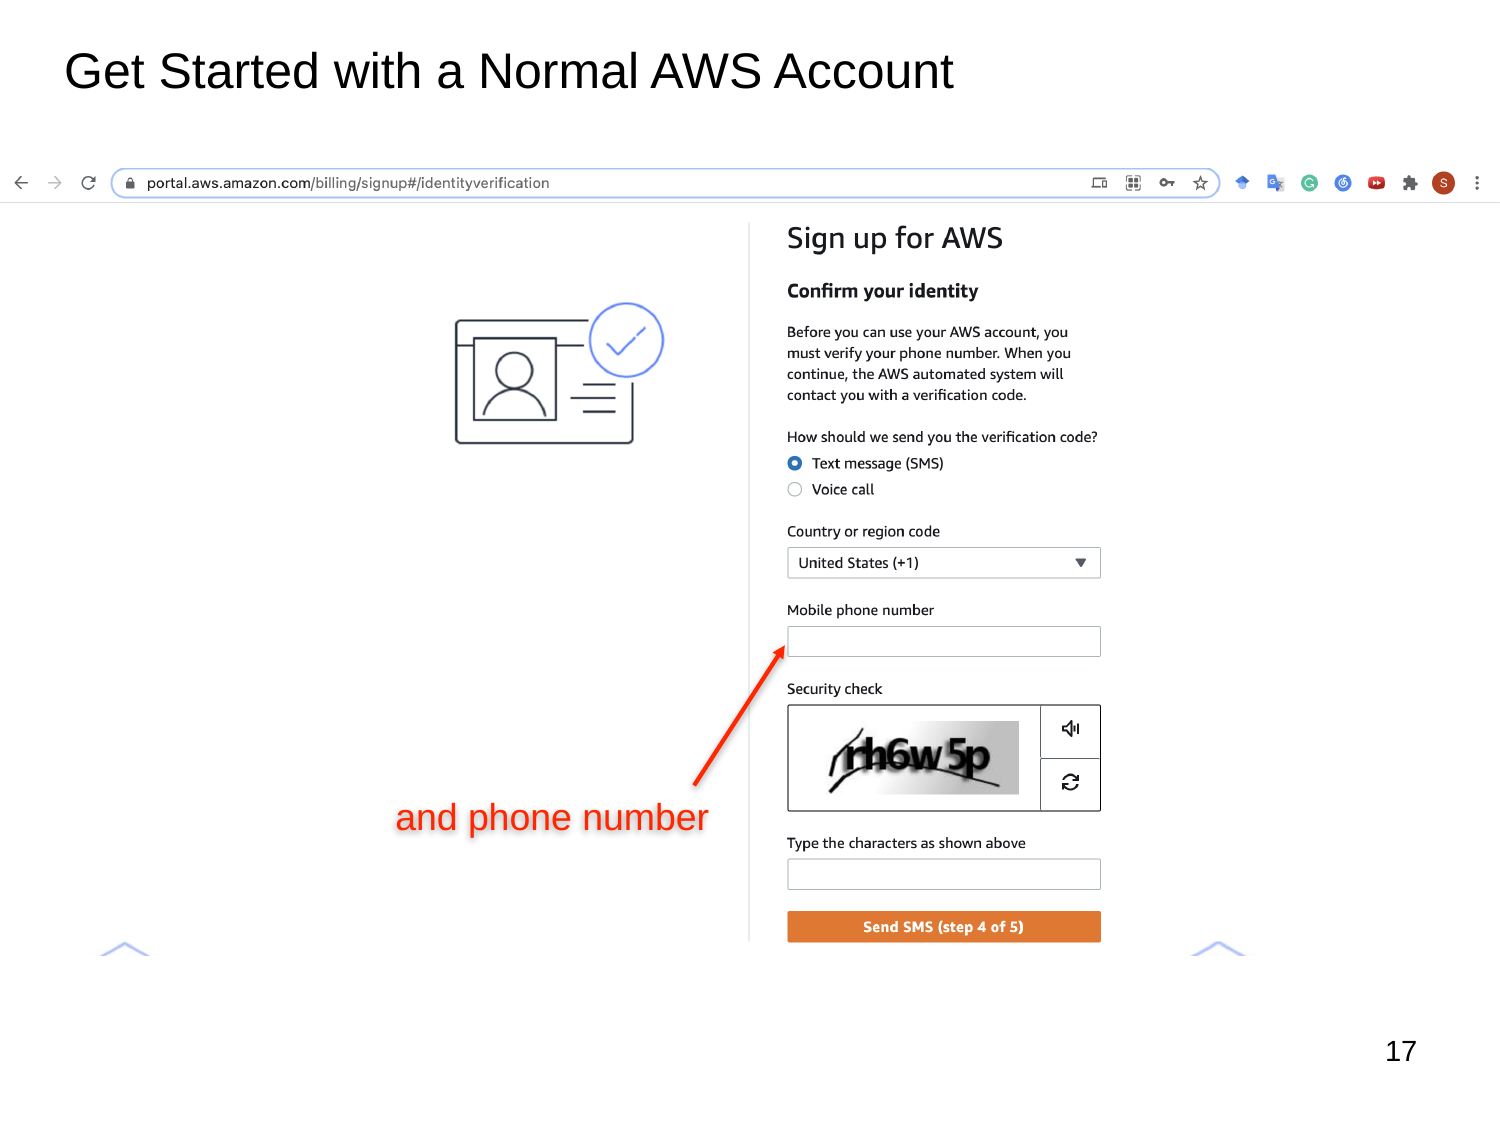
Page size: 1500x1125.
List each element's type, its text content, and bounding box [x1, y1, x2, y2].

picture [0, 168, 1500, 957]
text_box Get Started with a Normal AWS Account [49, 31, 970, 106]
slide_number 17 [1074, 1023, 1426, 1073]
